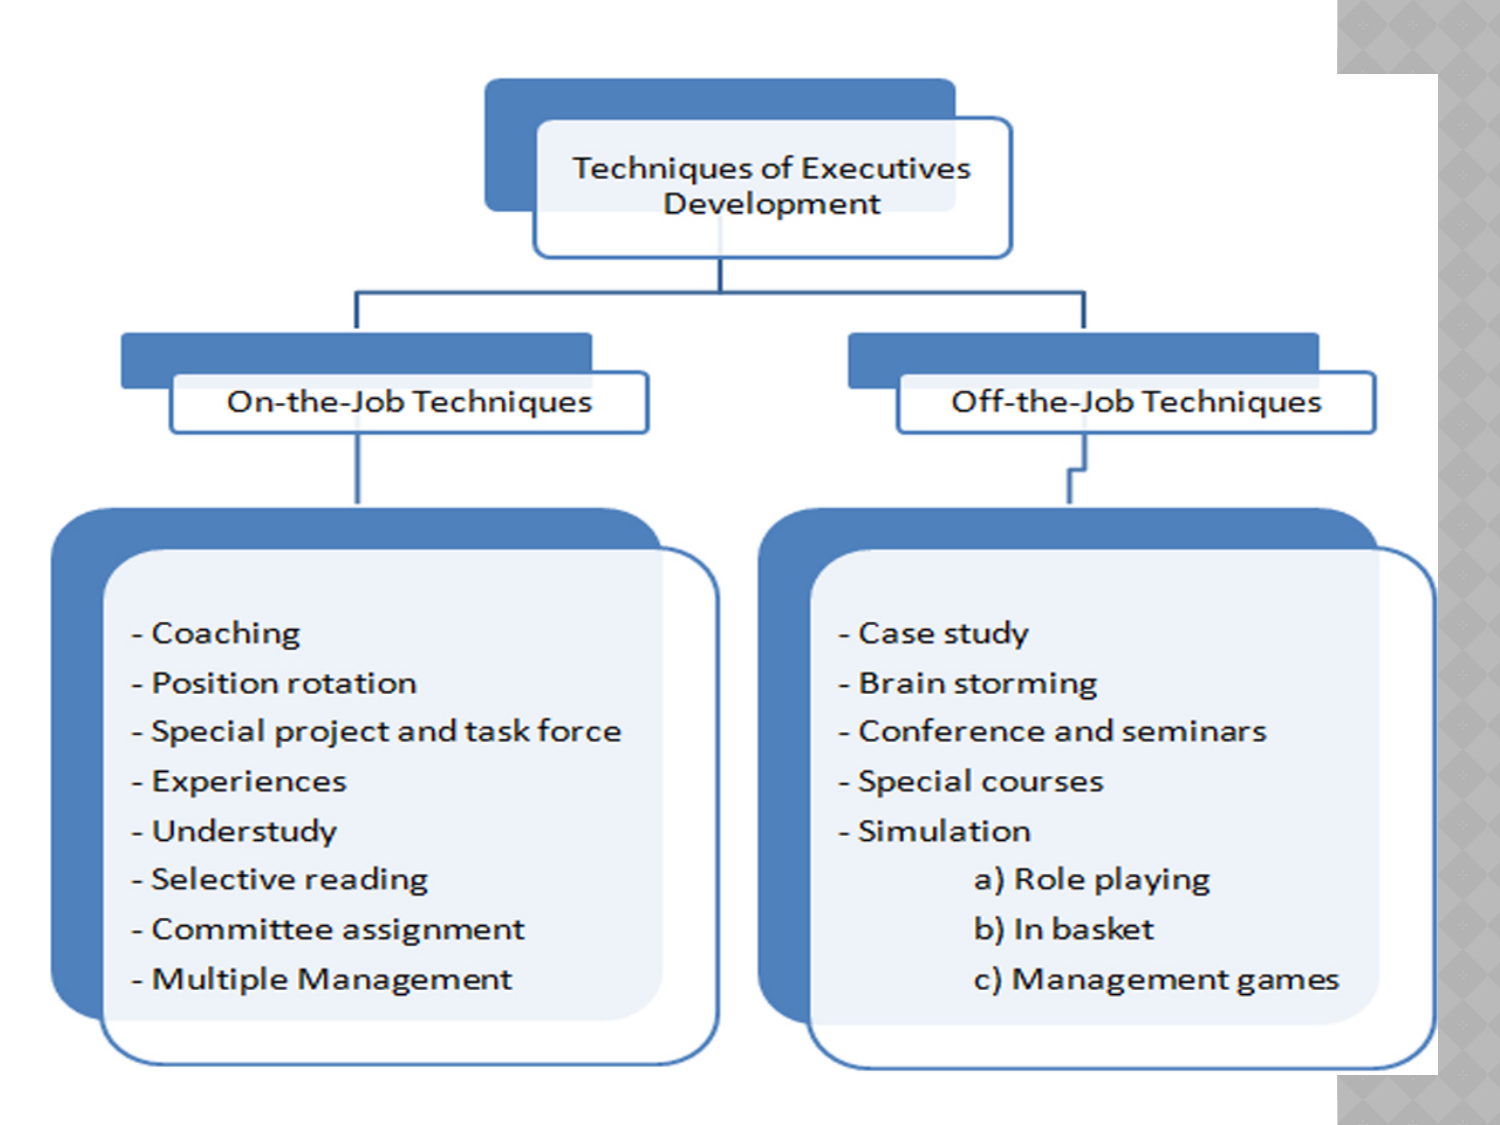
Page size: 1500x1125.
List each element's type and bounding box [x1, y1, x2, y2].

picture [49, 74, 1438, 1076]
